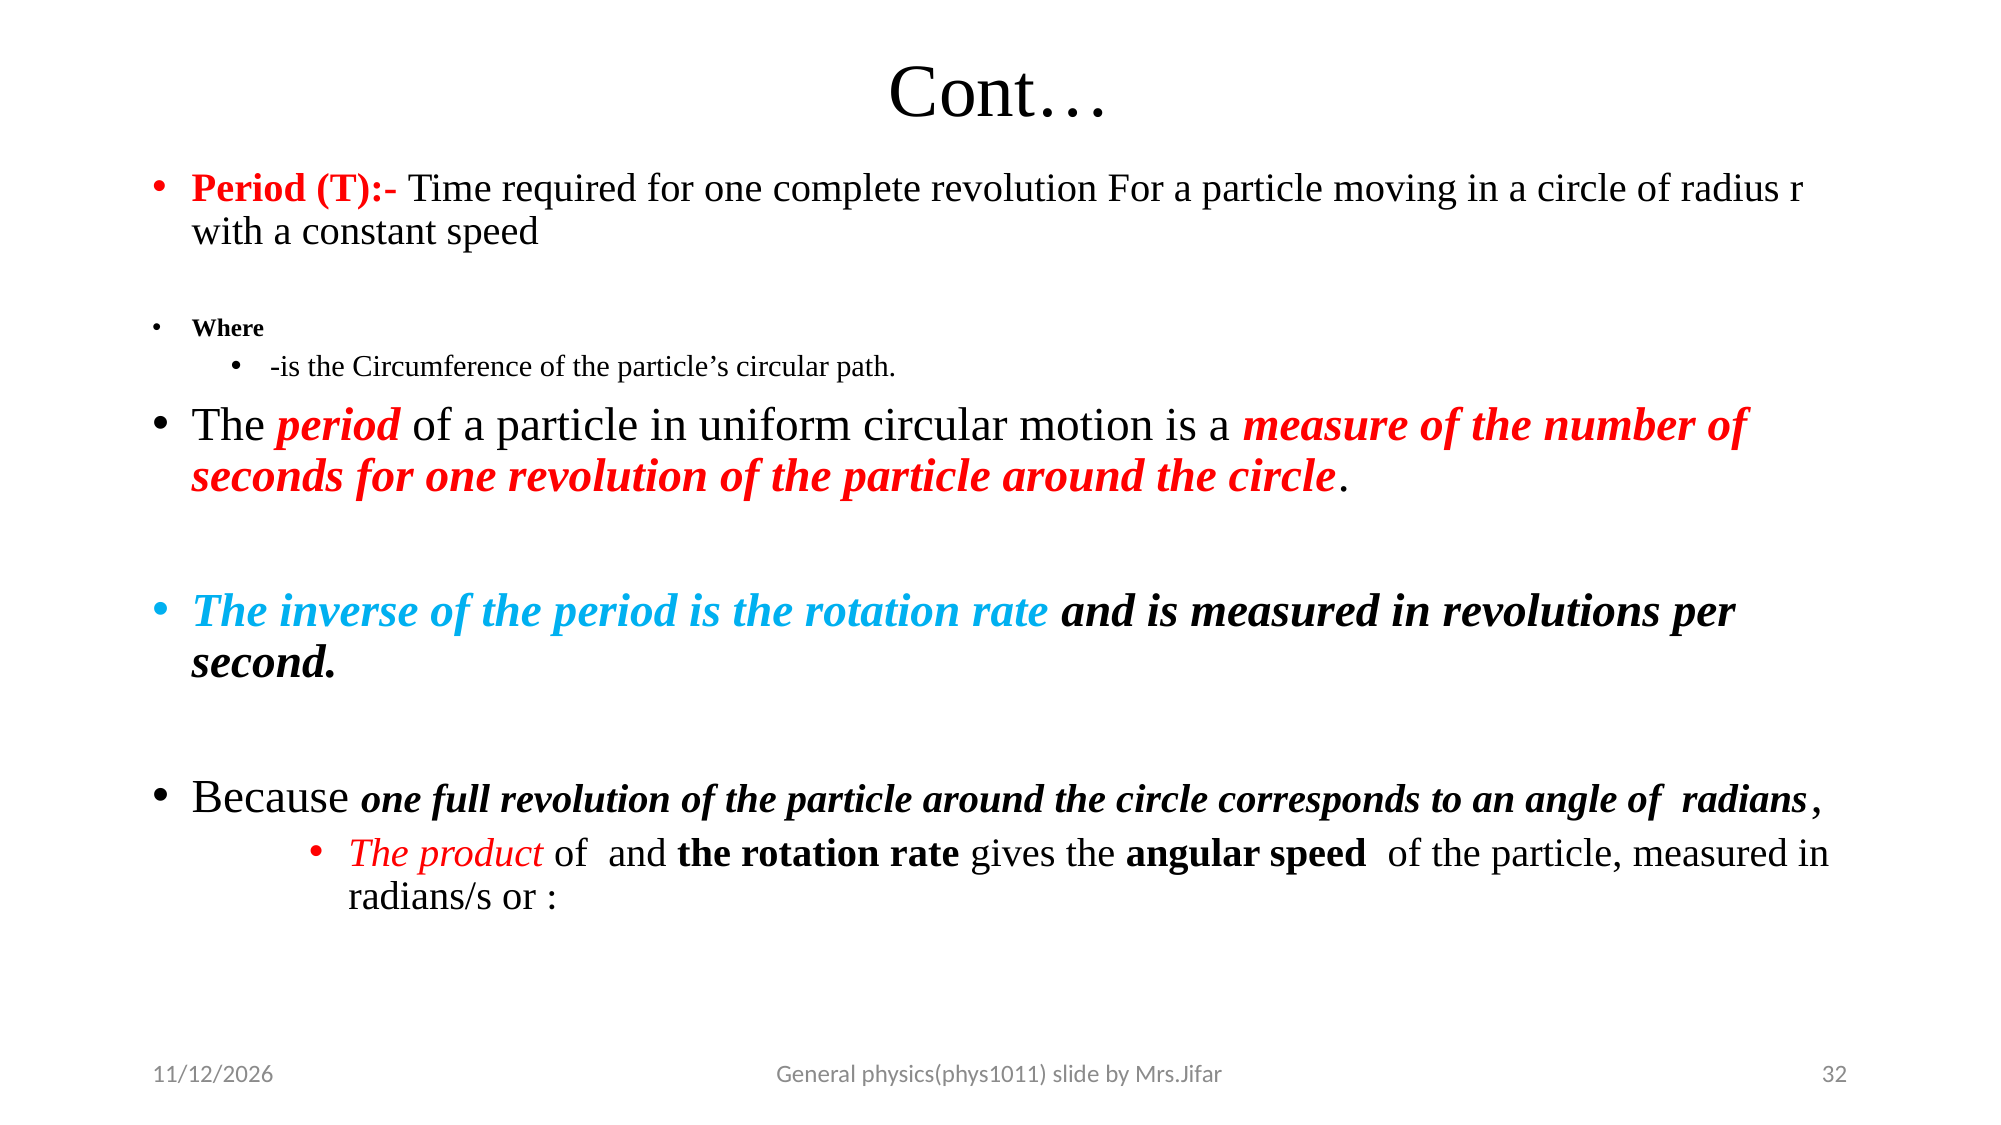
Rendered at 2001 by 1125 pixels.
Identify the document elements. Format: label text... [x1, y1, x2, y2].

title Cont… [137, 44, 1863, 141]
slide_number 13-Jan-20 [137, 1042, 588, 1103]
footer General physics(phys1011) slide by Mrs.Jifar [662, 1042, 1338, 1103]
slide_number 32 [1412, 1042, 1863, 1103]
